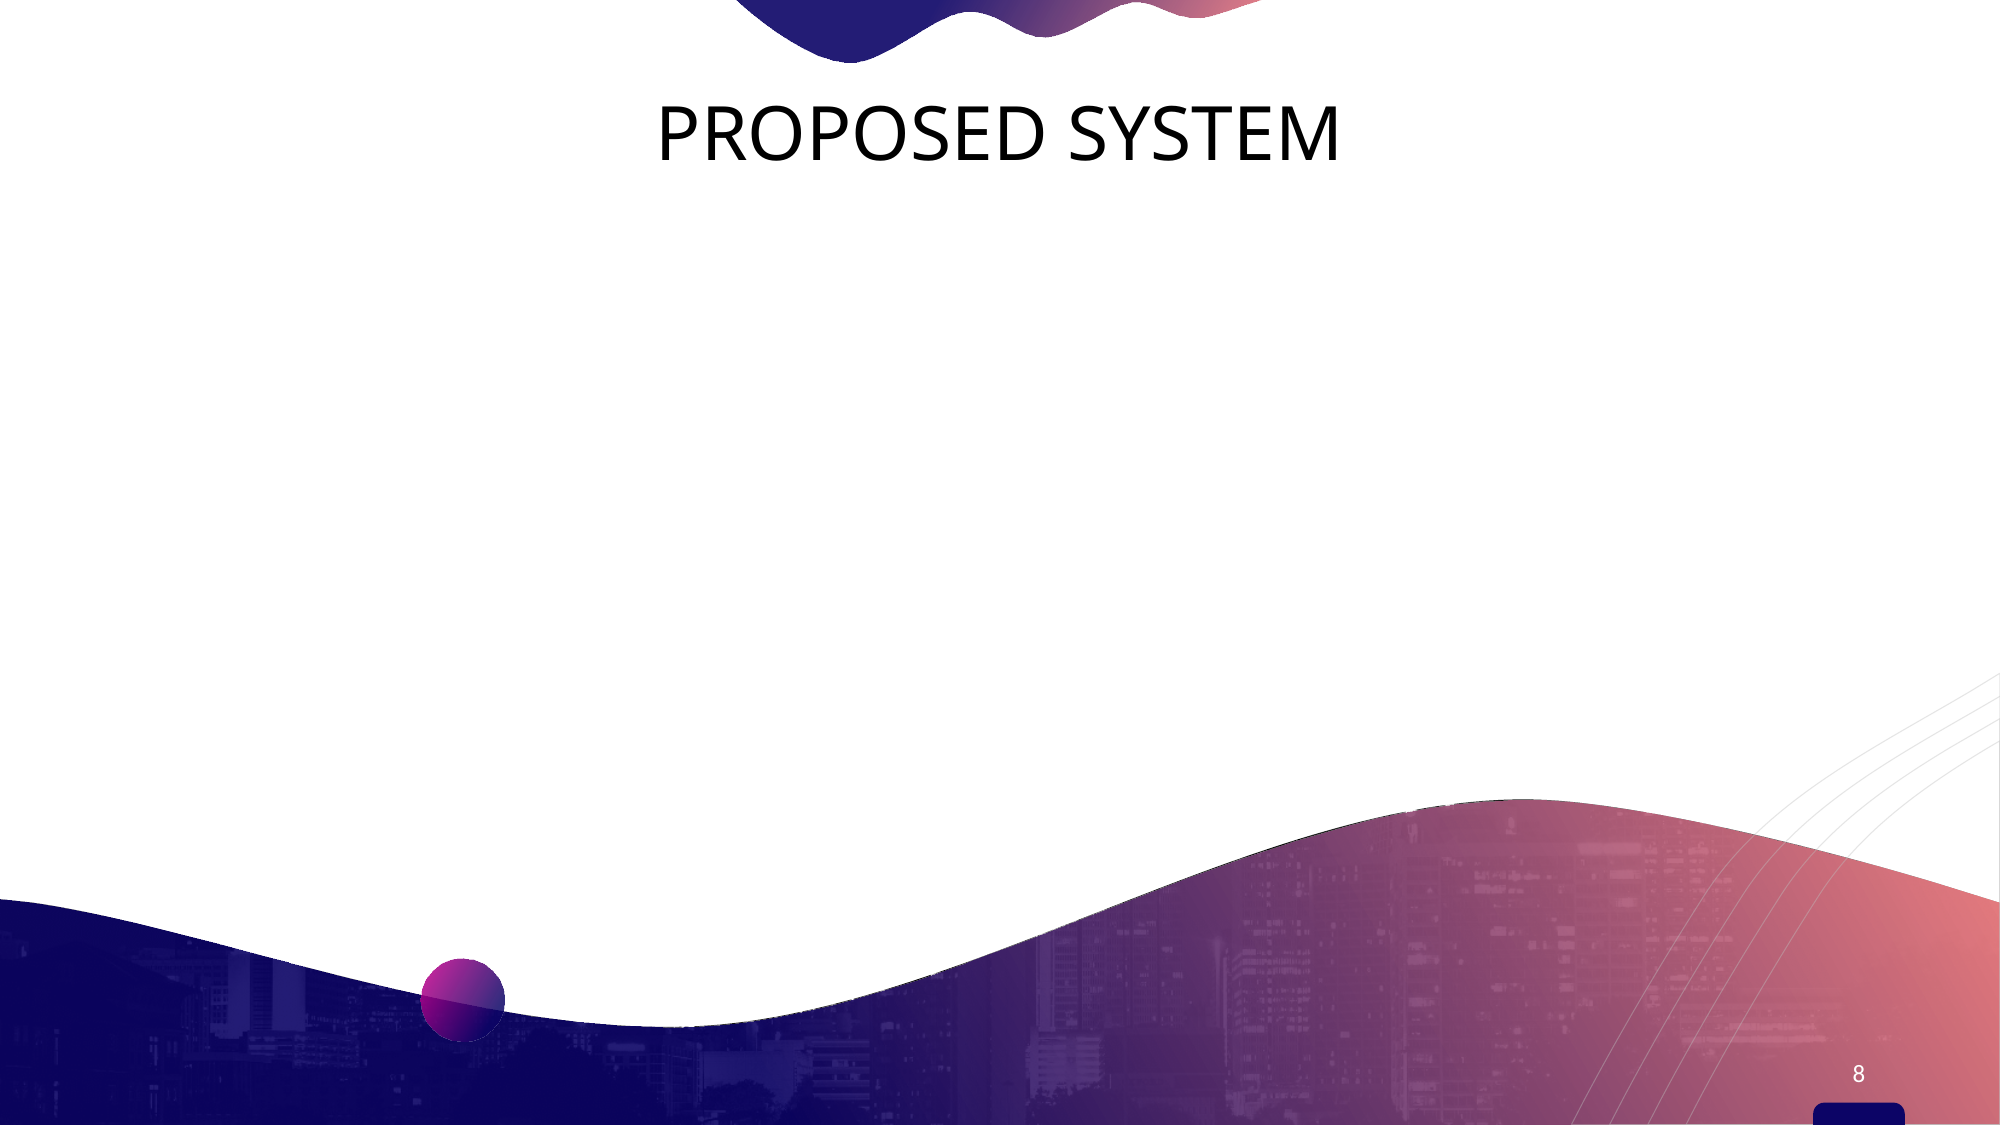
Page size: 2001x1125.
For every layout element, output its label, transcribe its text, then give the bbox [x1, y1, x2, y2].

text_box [1571, 673, 2000, 1125]
text_box [735, 0, 1261, 63]
picture [0, 799, 1571, 1125]
title PROPOSED SYSTEM [106, 66, 1894, 207]
